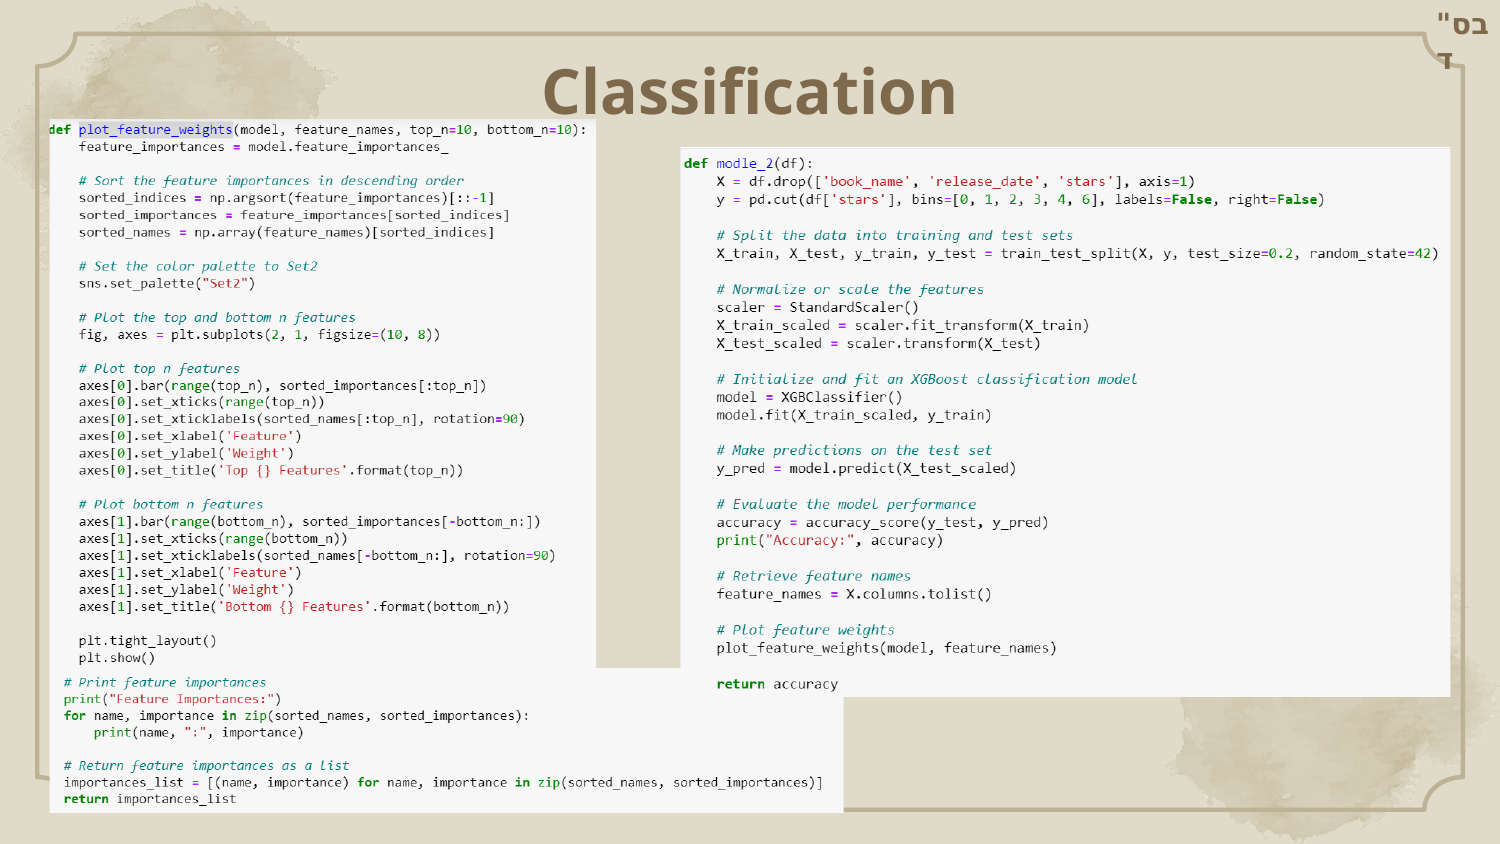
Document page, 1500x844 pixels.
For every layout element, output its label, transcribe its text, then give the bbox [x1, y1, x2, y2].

title Classification [117, 58, 1383, 120]
picture [49, 119, 1451, 813]
text_box בס"ד [1420, 0, 1500, 49]
